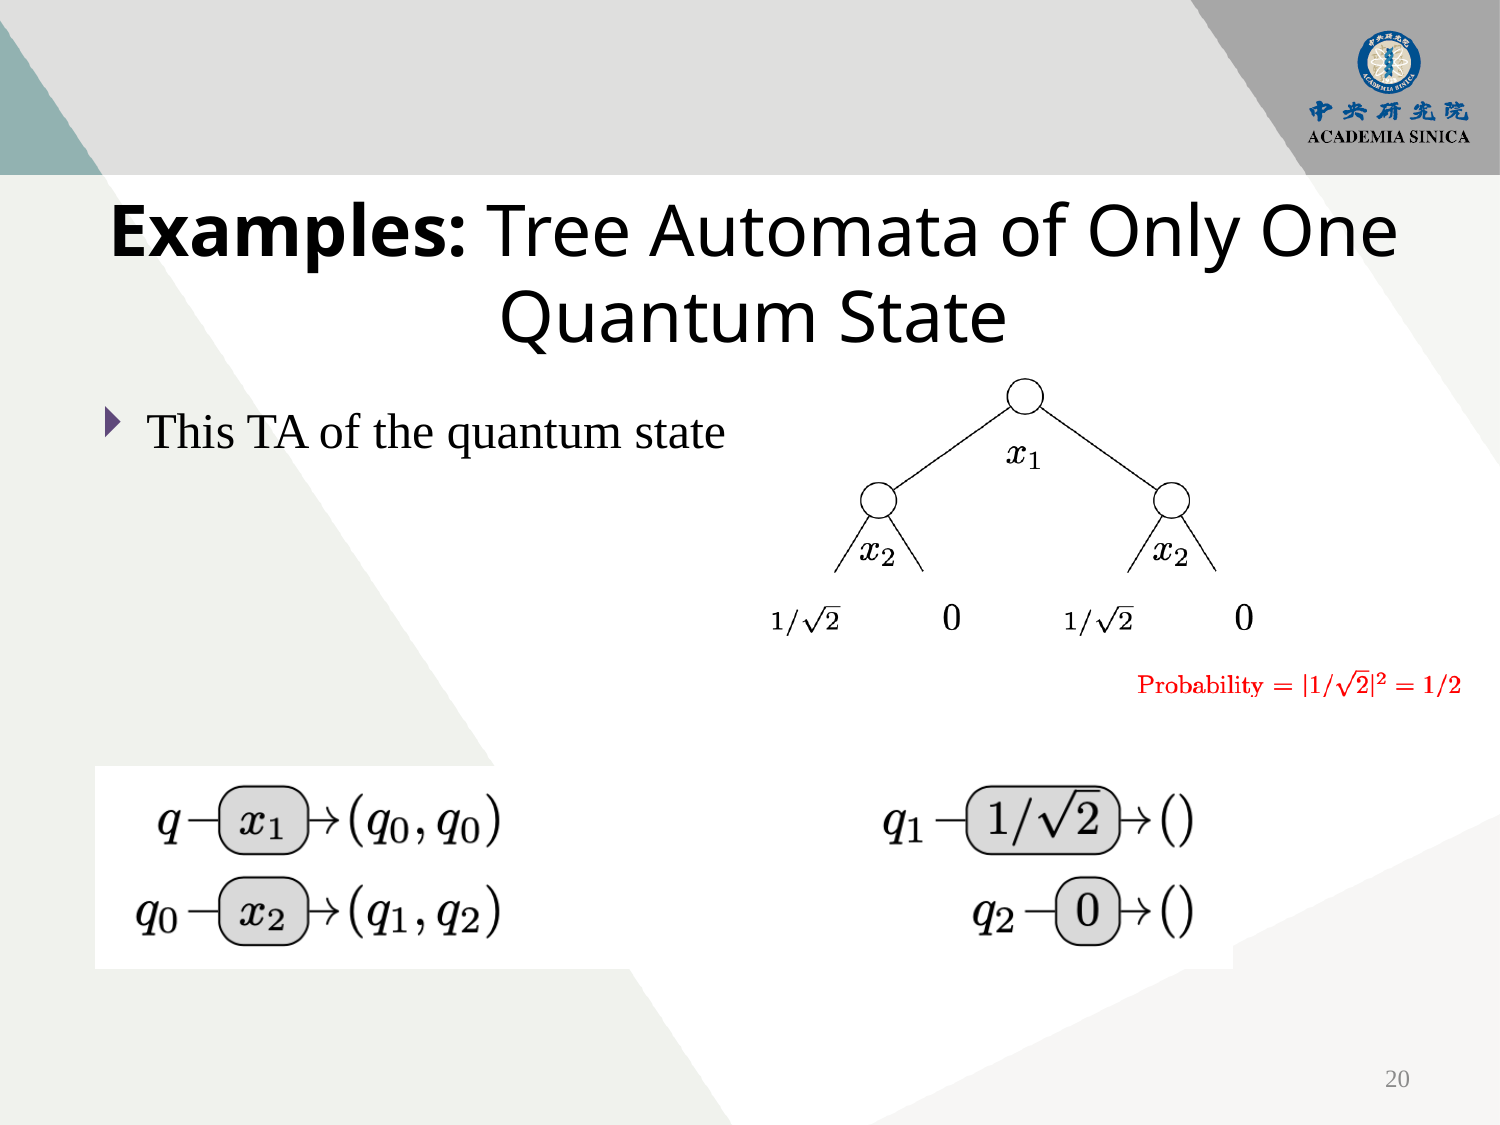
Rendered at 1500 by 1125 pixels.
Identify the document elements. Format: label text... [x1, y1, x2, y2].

list This TA of the quantum state [75, 390, 1425, 1125]
title Examples: Tree Automata of Only One Quantum State [41, 177, 1467, 365]
picture [0, 0, 1500, 1125]
picture [95, 765, 1234, 969]
